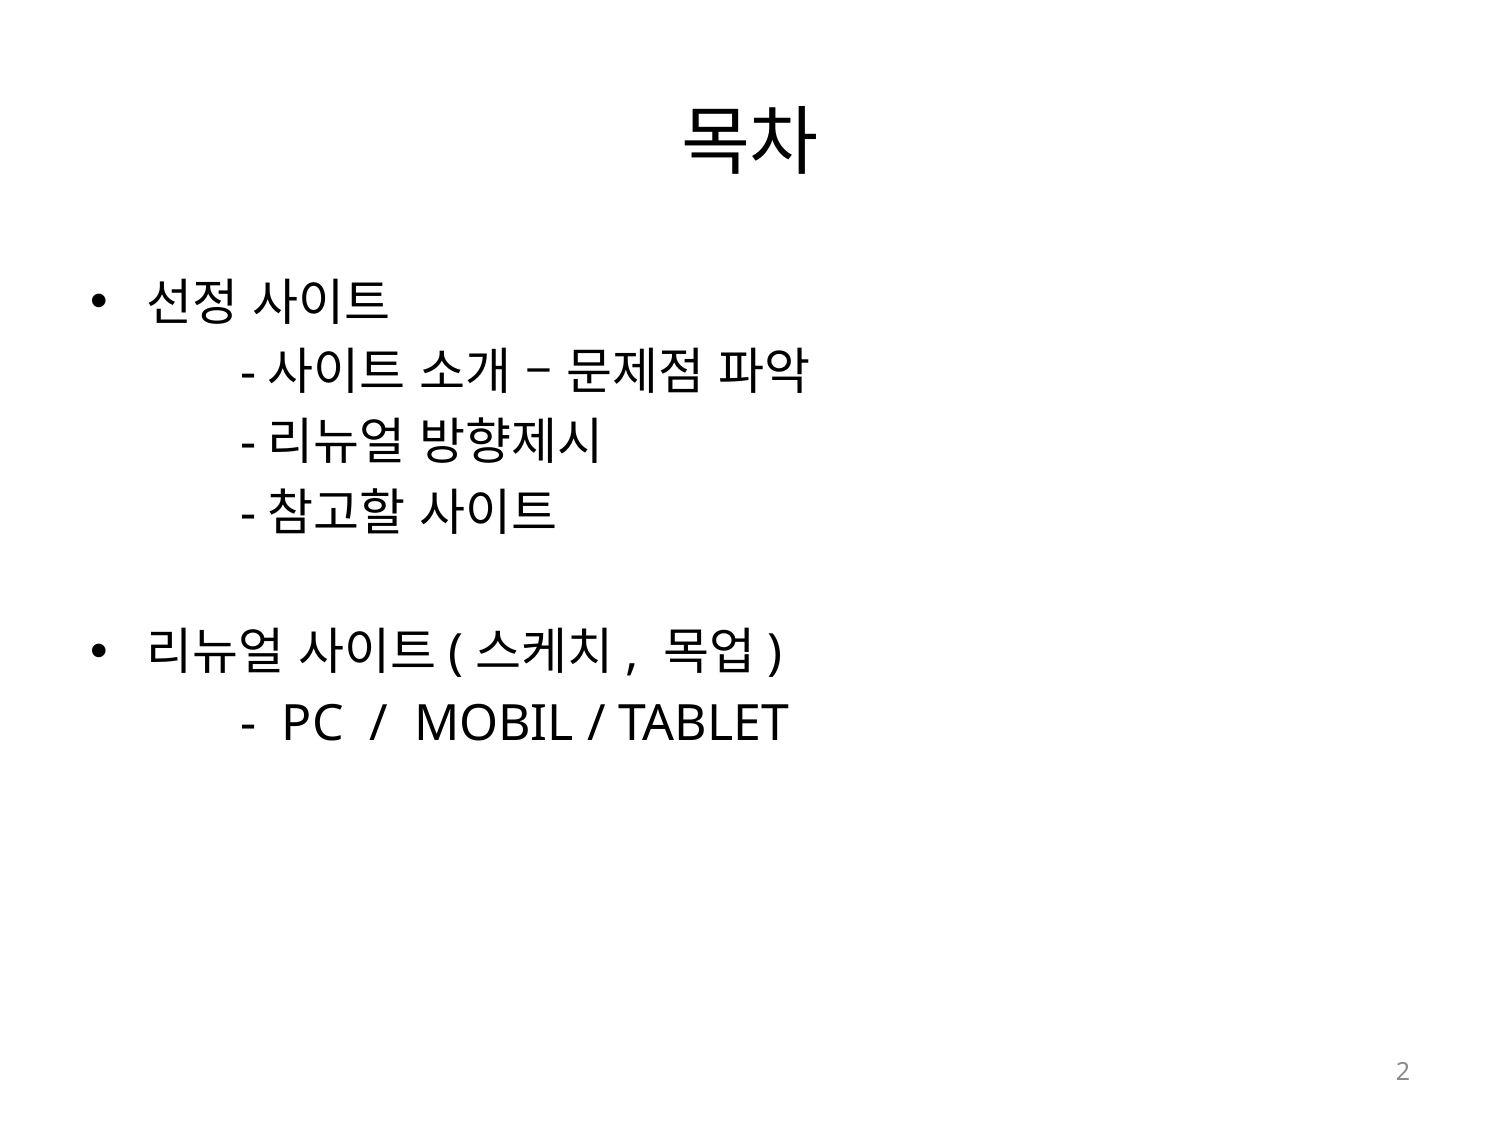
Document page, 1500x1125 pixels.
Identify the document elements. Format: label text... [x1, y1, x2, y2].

list 선정 사이트 -사이트 소개 – 문제점 파악 -리뉴얼 방향제시 -참고할 사이트 리뉴얼 사이트(스케치, 목업) - PC / MOBIL / TABLET [75, 262, 1425, 1005]
title 목차 [75, 45, 1425, 233]
slide_number 2 [1074, 1042, 1425, 1103]
